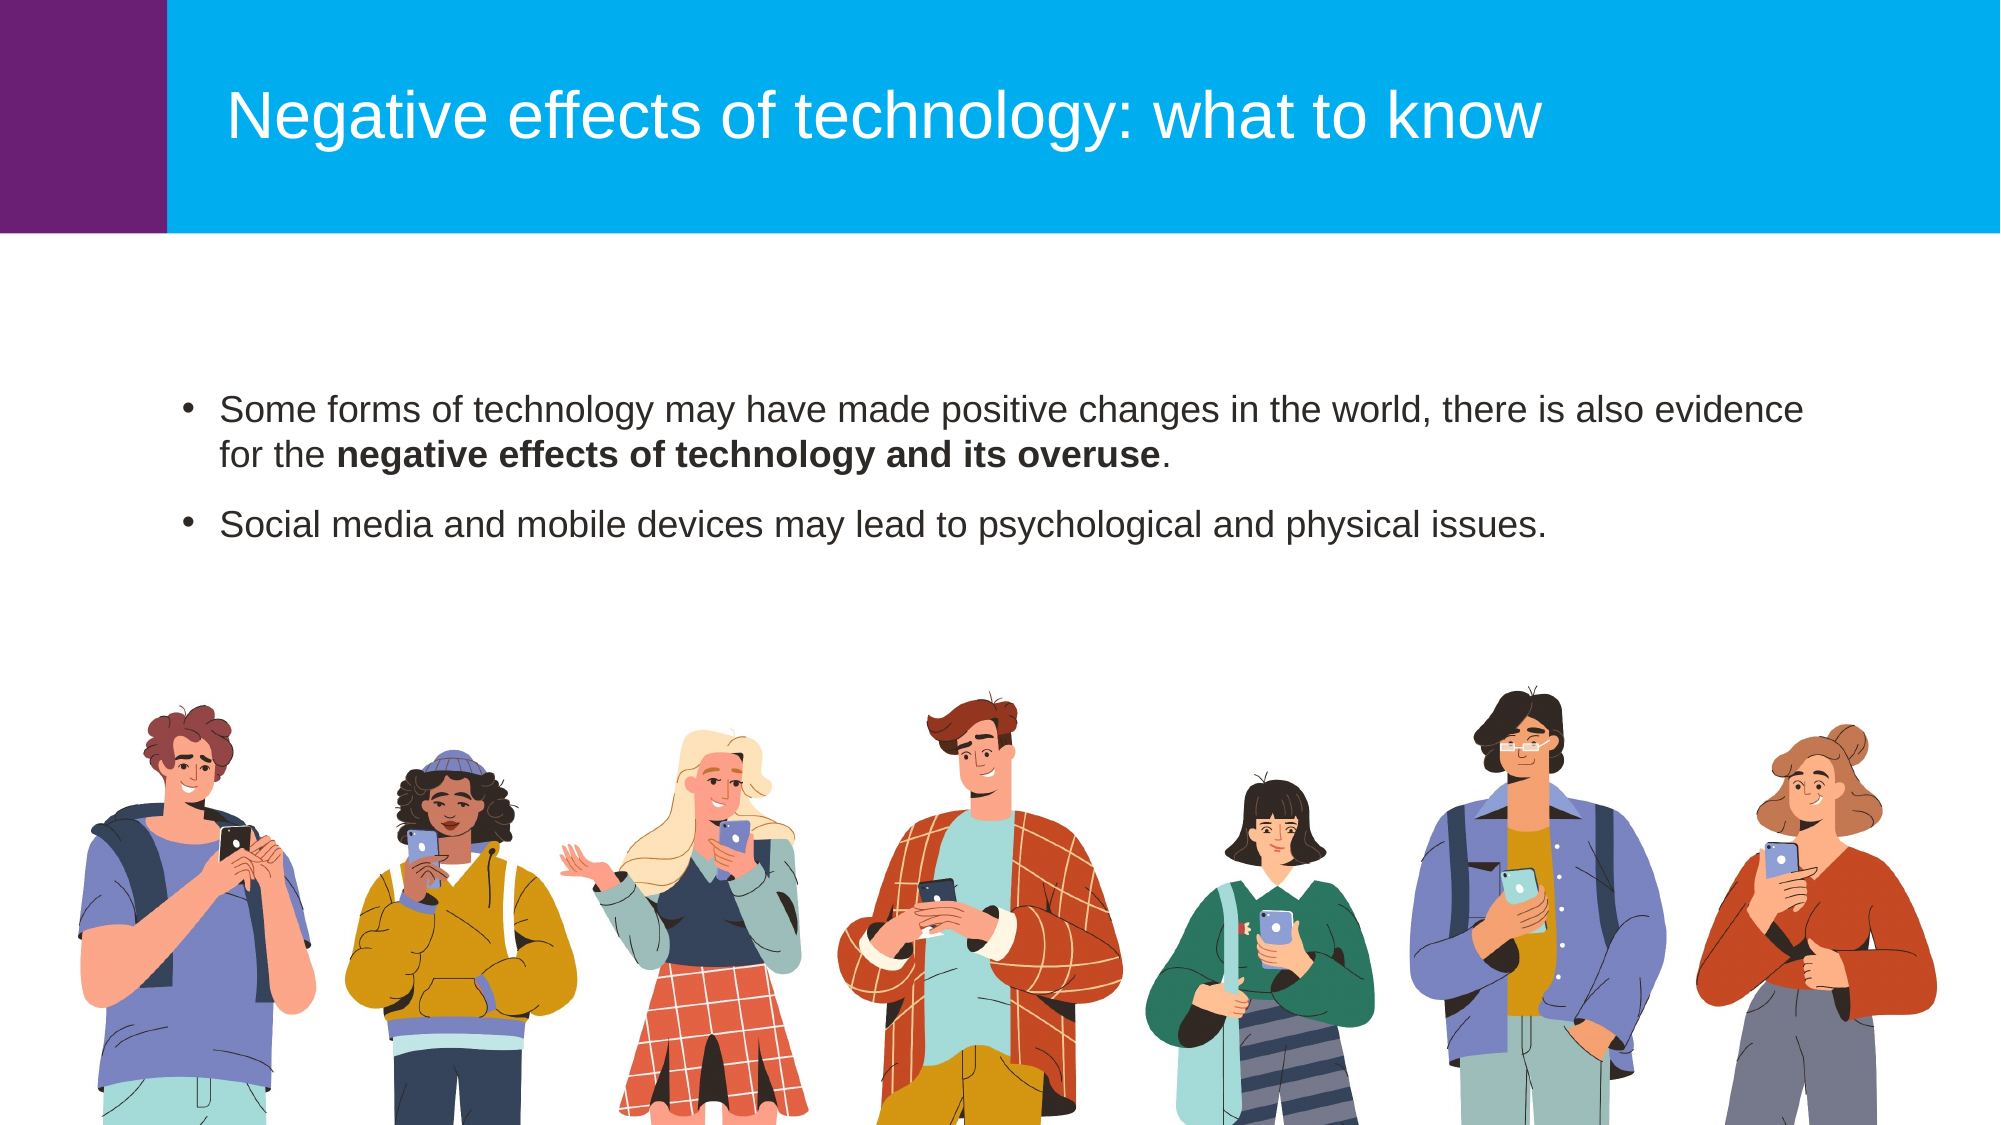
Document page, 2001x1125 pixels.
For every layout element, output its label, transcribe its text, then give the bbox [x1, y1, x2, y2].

text_box [0, 0, 168, 234]
picture [0, 673, 2000, 1125]
text_box Negative effects of technology: what to know [168, 0, 2000, 234]
text_box Some forms of technology may have made positive changes in the world, there is also evidence for the negative effects of technology and its overuse. Social media and mobile devices may lead to psychological and physical issues. [167, 260, 1827, 669]
